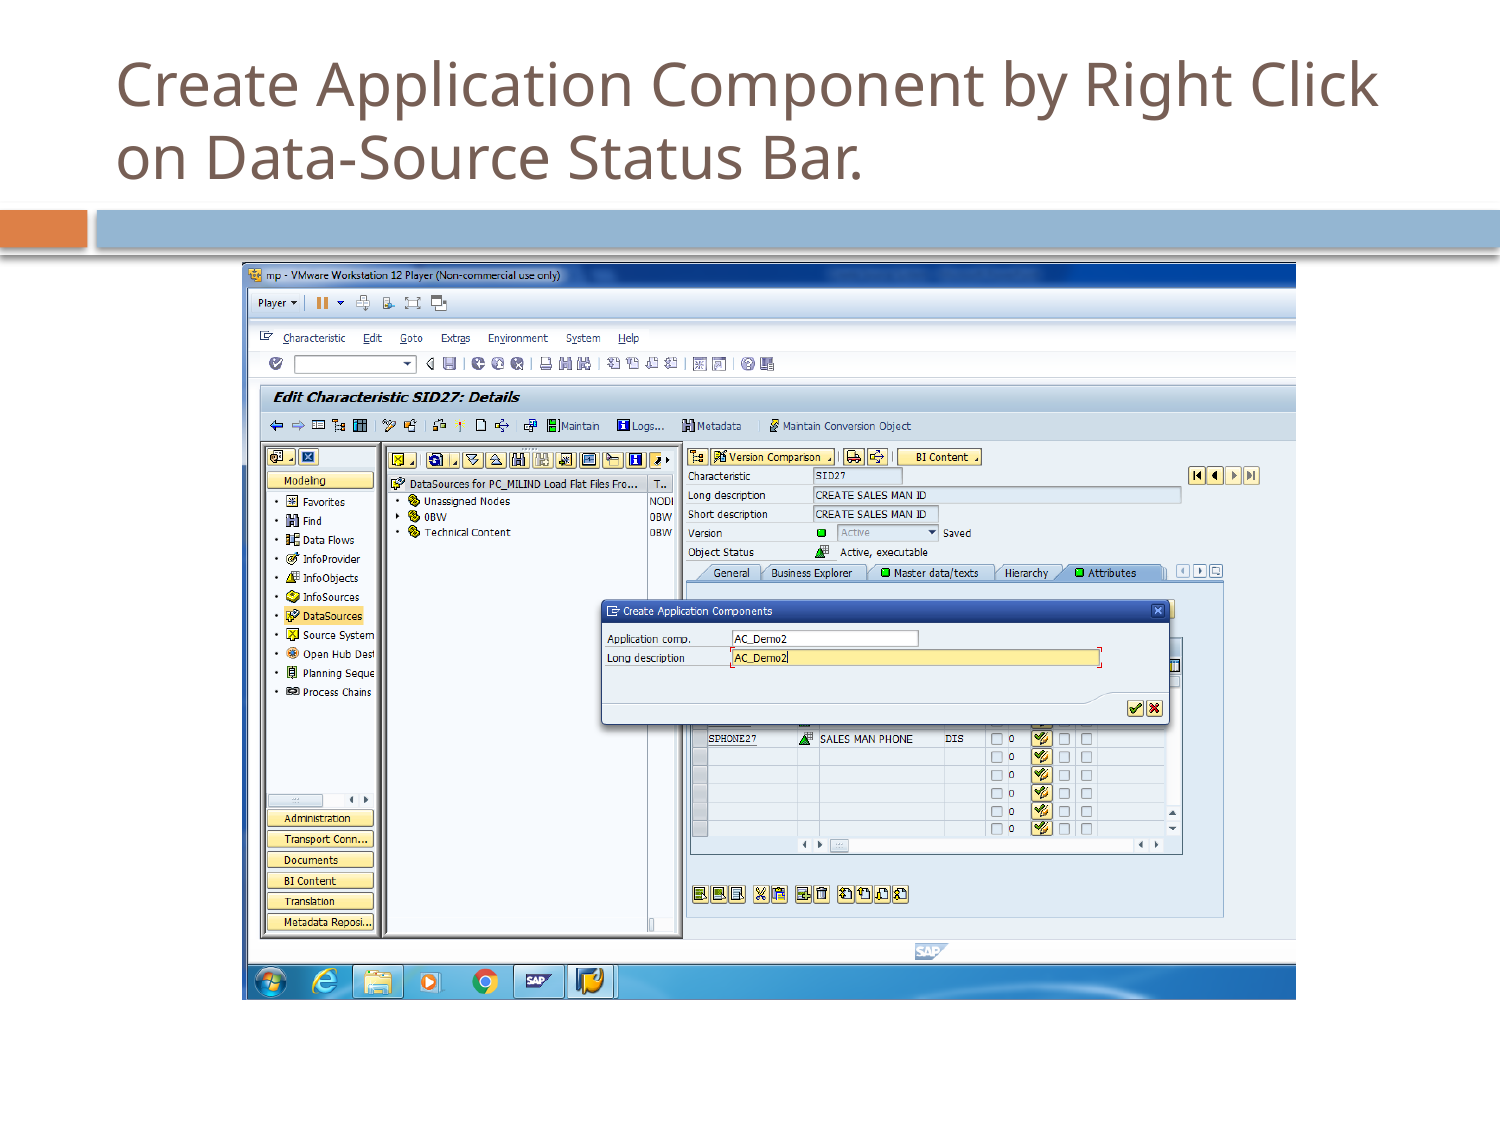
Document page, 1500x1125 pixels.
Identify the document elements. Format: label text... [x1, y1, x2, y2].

title Create Application Component by Right Click on Data-Source Status Bar. [100, 37, 1438, 200]
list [242, 262, 1296, 1001]
